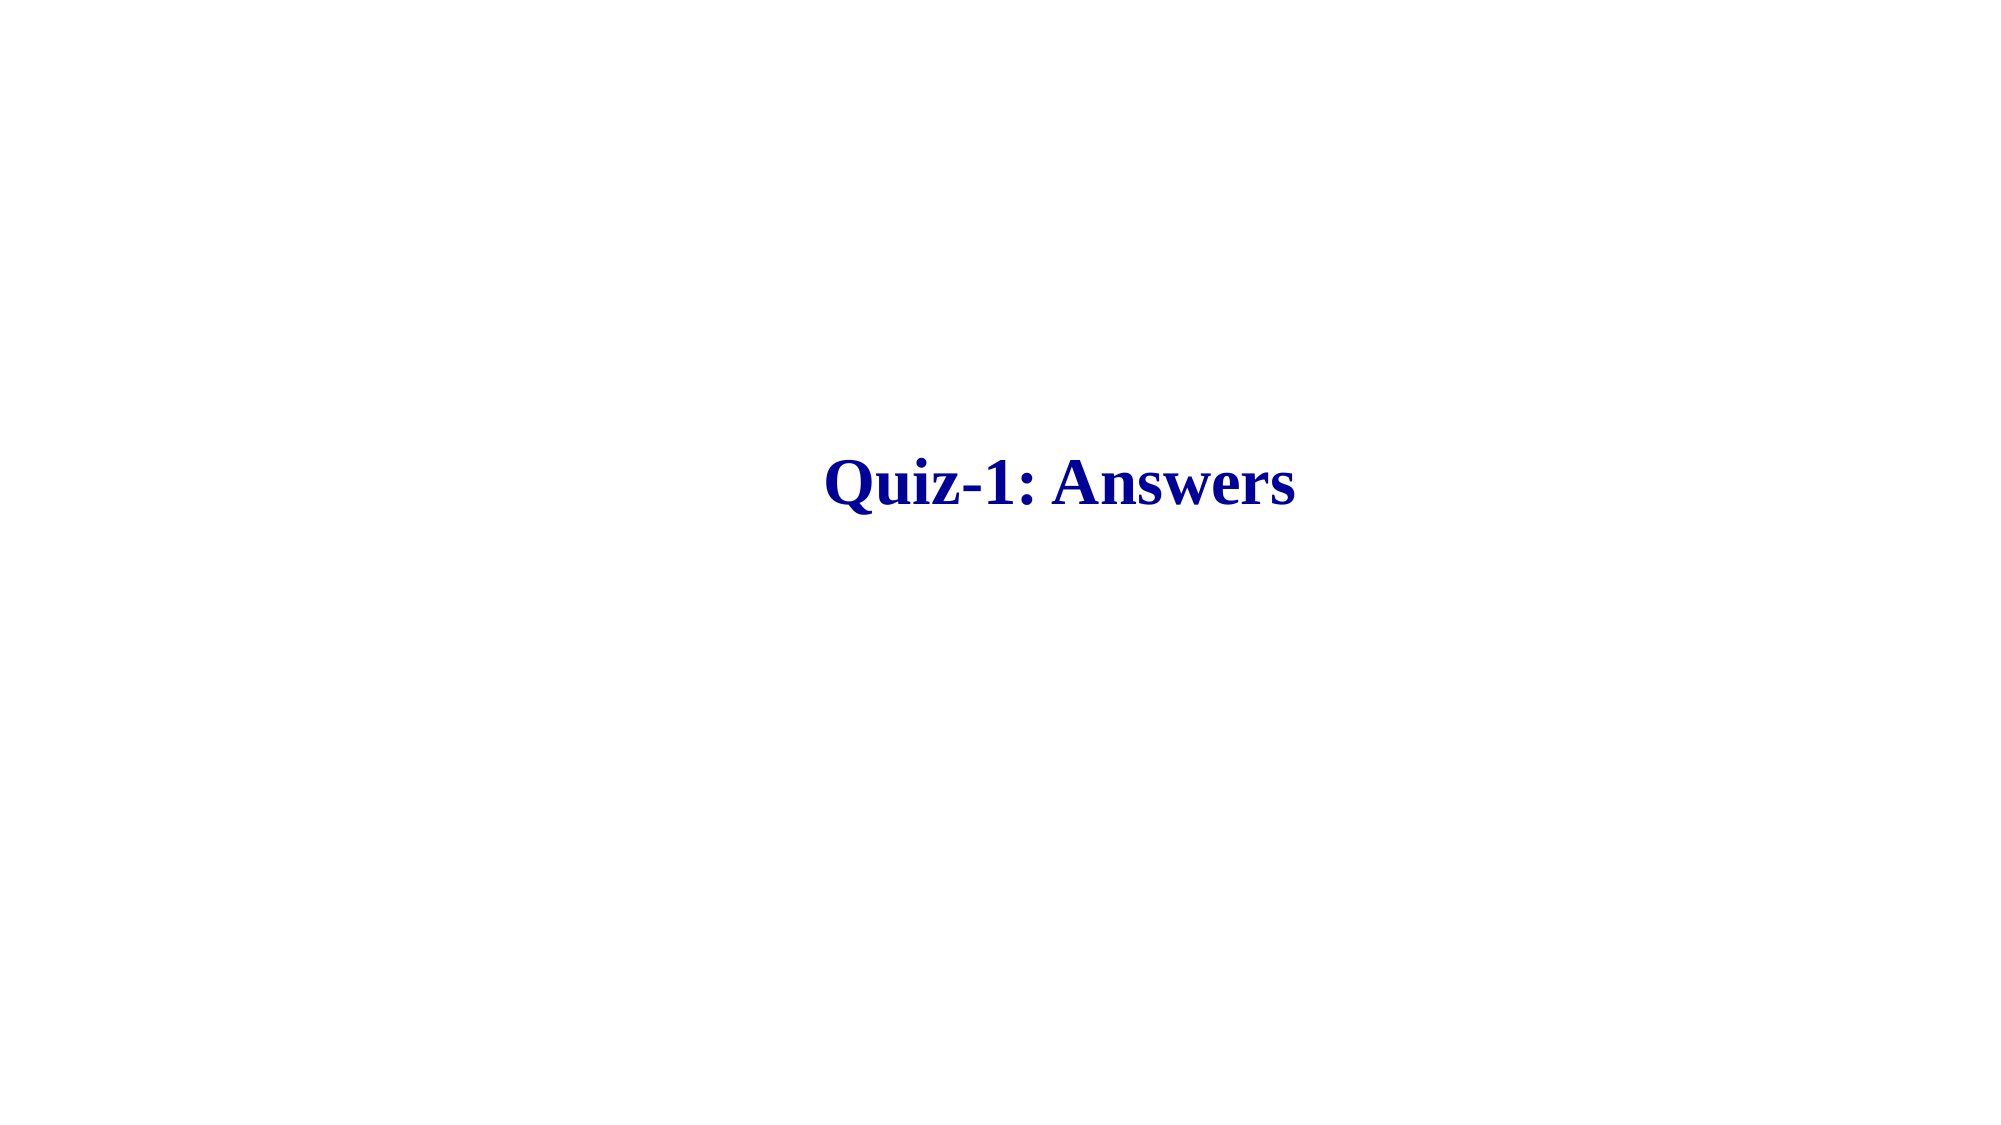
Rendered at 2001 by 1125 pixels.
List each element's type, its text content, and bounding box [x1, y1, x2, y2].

text_box Quiz-1: Answers [809, 430, 1313, 526]
